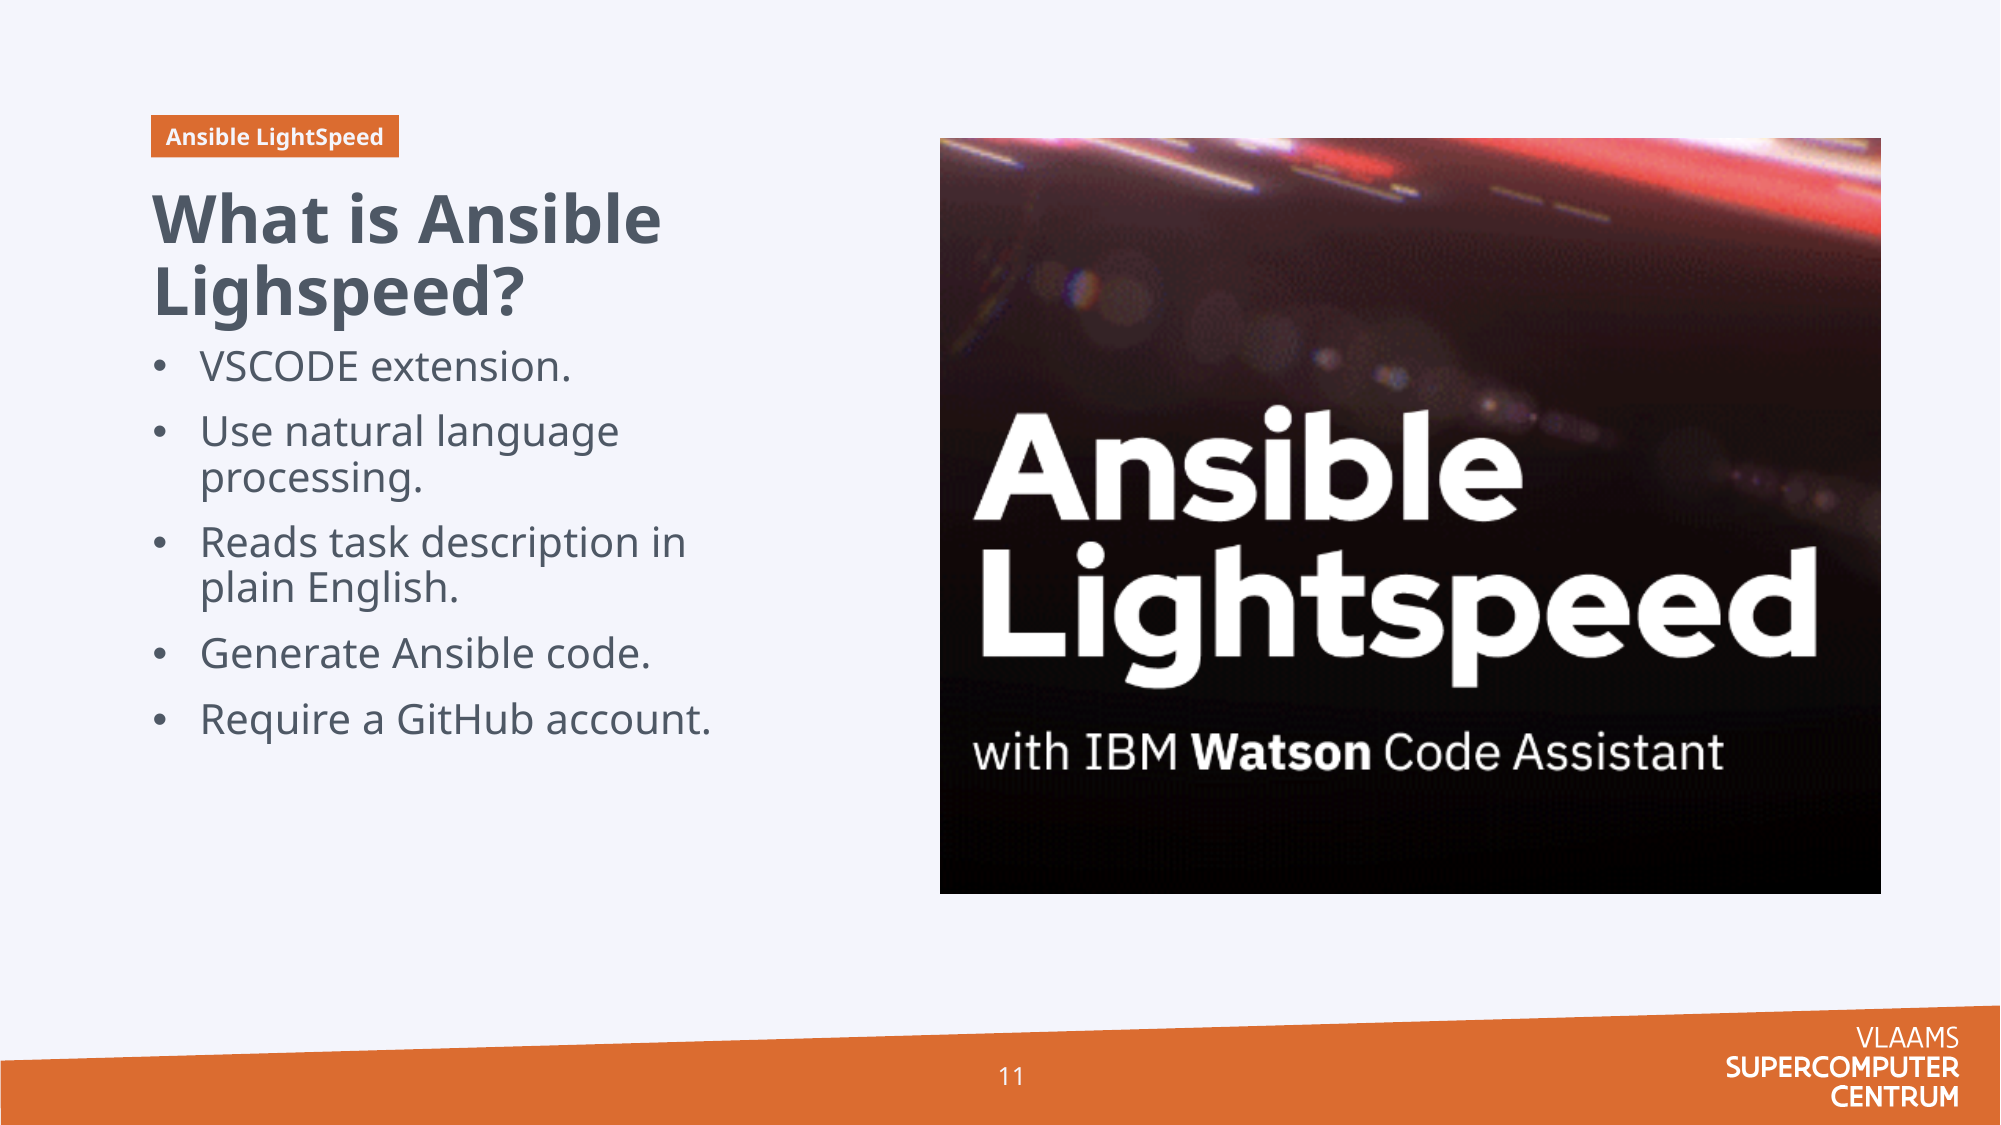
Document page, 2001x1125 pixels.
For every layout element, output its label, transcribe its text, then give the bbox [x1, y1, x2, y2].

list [940, 138, 1881, 894]
picture [1725, 1021, 1960, 1117]
list VSCODE extension. Use natural language processing. Reads task description in plain English. Generate Ansible code. Require a GitHub account. [137, 337, 783, 963]
title What is Ansible Lighspeed? [137, 75, 783, 337]
slide_number 11 [958, 1047, 1042, 1108]
text_box Ansible LightSpeed [151, 115, 399, 158]
